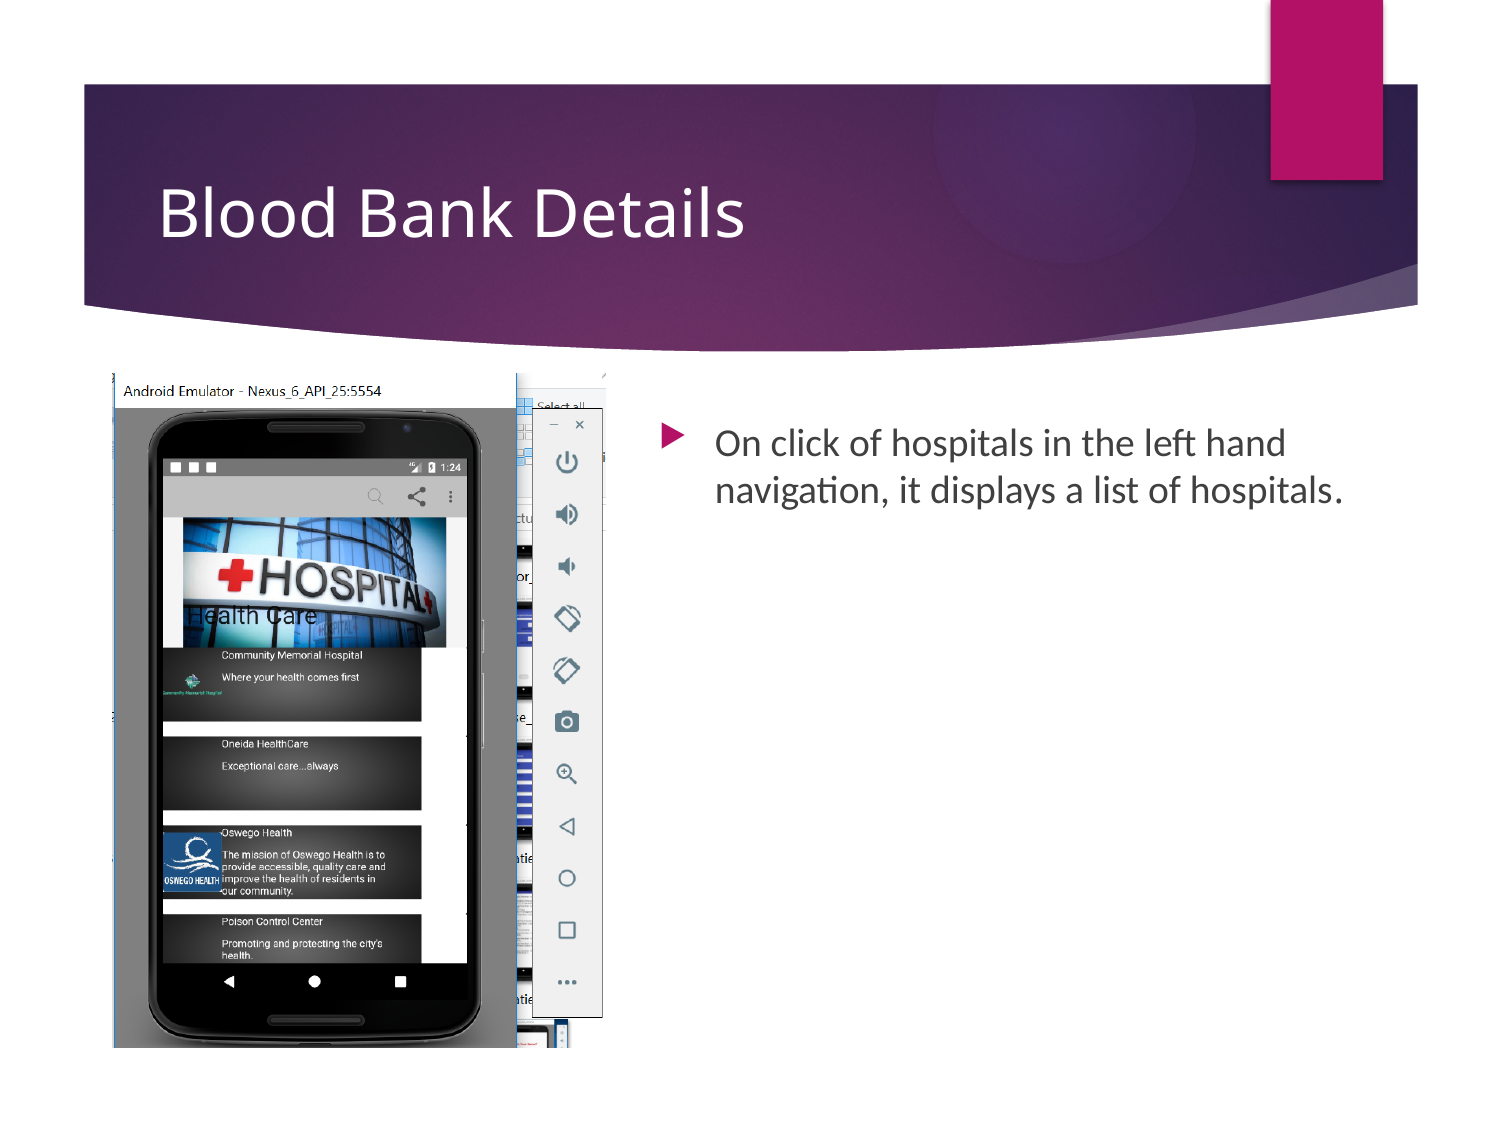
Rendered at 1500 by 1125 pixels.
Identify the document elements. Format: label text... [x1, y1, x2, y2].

title Blood Bank Details [142, 152, 1183, 269]
list On click of hospitals in the left hand navigation, it displays a list of hospitals. [643, 408, 1436, 989]
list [111, 373, 607, 1048]
